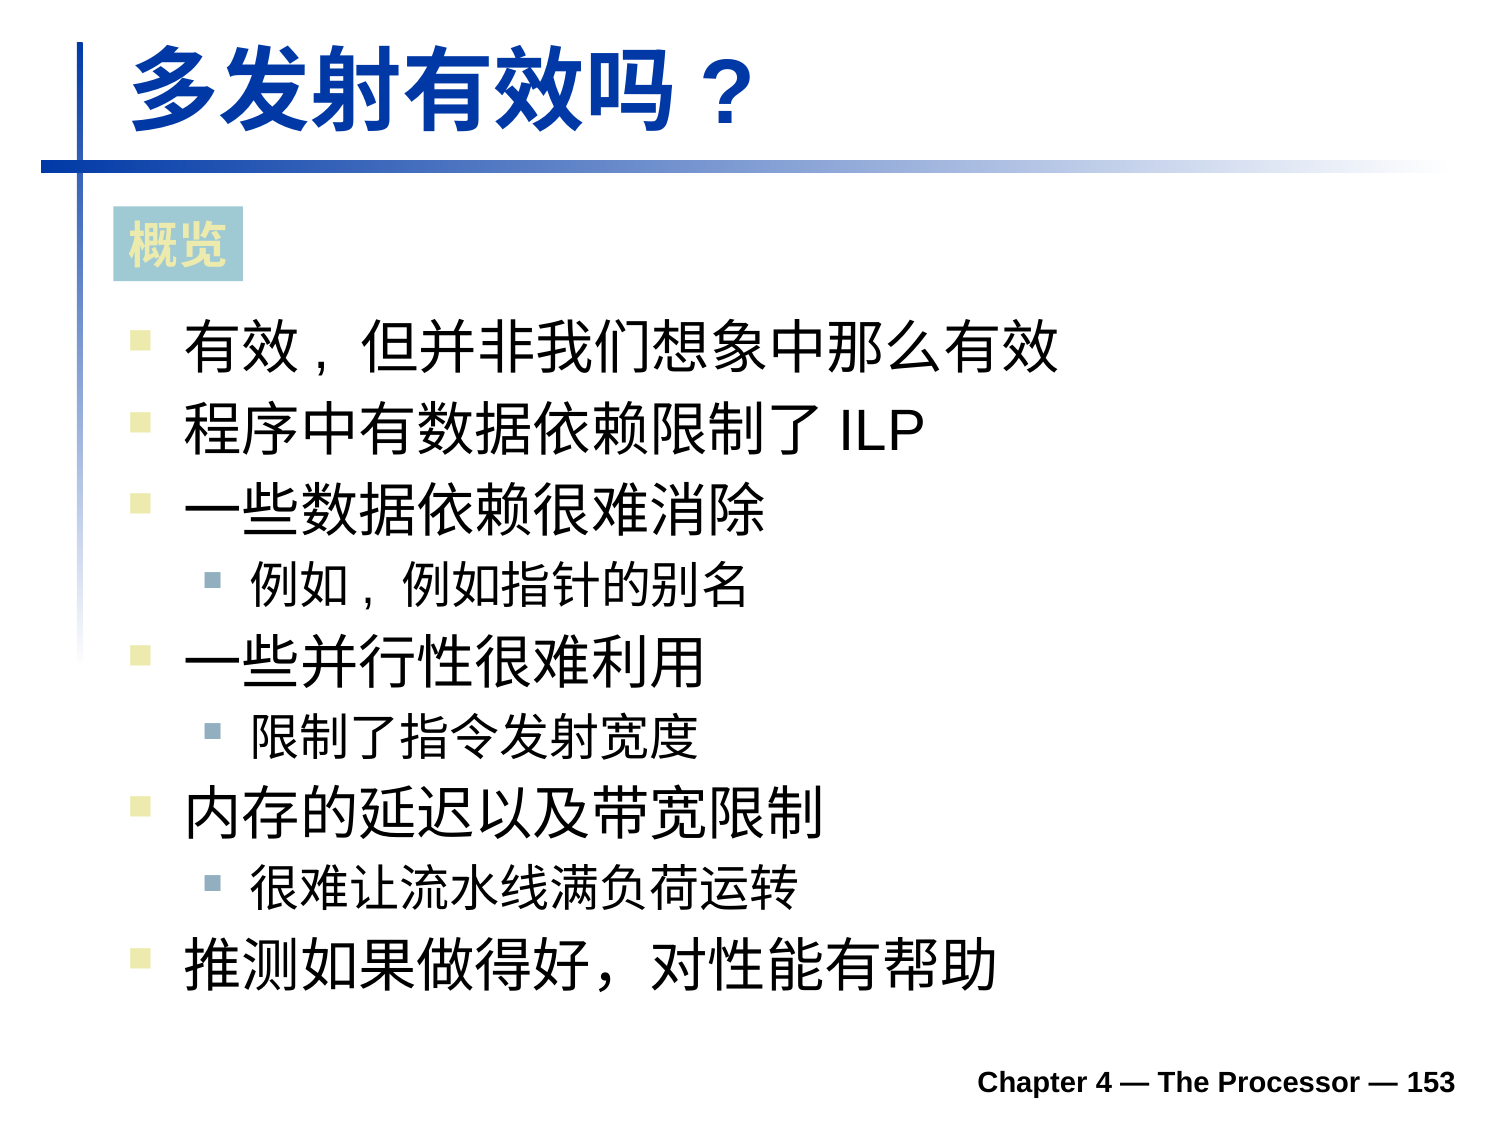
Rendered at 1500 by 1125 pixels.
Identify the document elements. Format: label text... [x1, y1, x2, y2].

list 有效, 但并非我们想象中那么有效 程序中有数据依赖限制了ILP 一些数据依赖很难消除 例如, 例如指针的别名 一些并行性很难利用 限制了指令发射宽度 内存的延迟以及带宽限制 很难让流水线满负荷运转 推测如果做得好，对性能有帮助 [112, 302, 1469, 1024]
title 多发射有效吗? [112, 23, 1468, 149]
text_box 概览 [113, 206, 243, 282]
footer Chapter 4 — The Processor — 153 [277, 1046, 1471, 1106]
